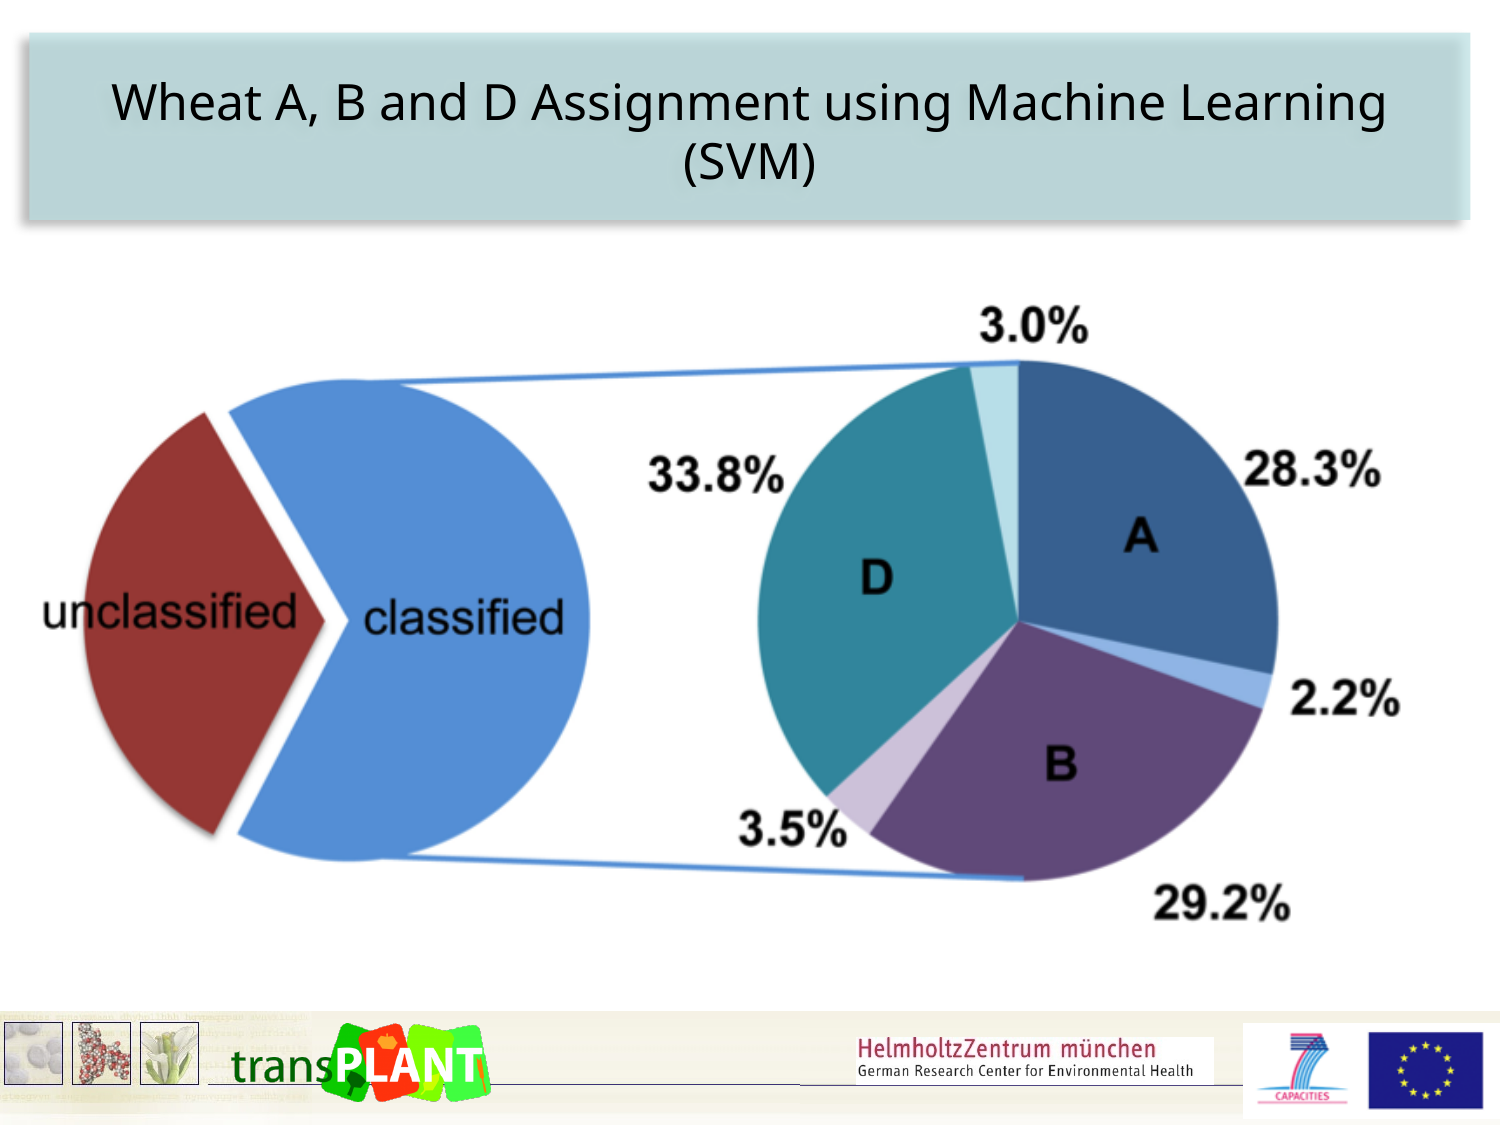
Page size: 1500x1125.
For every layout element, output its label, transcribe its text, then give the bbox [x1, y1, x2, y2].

text_box Wheat A, B and D Assignment using Machine Learning (SVM) [29, 32, 1471, 220]
picture [0, 241, 1500, 1125]
